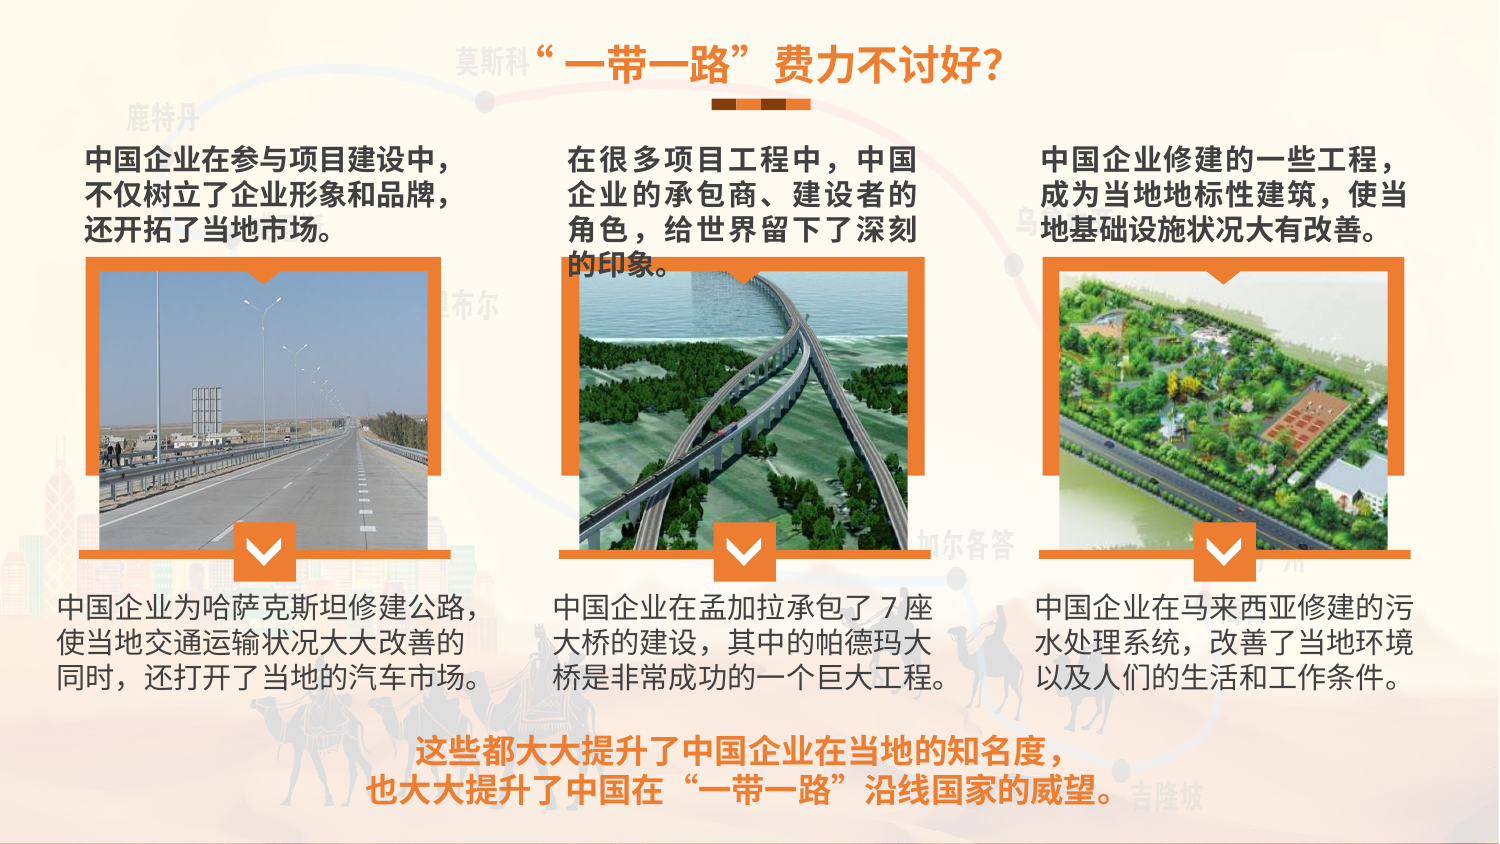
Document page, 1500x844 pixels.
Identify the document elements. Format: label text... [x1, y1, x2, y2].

text_box 中国企业在马来西亚修建的污水处理系统，改善了当地环境以及人们的生活和工作条件。 [1019, 582, 1431, 702]
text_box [711, 98, 811, 111]
text_box “一带一路”费力不讨好？ [498, 31, 1023, 97]
text_box 中国企业在参与项目建设中，不仅树立了企业形象和品牌，还开拓了当地市场。 [69, 134, 454, 254]
text_box 中国企业修建的一些工程，成为当地地标性建筑，使当地基础设施状况大有改善。 [1025, 134, 1424, 254]
text_box 中国企业为哈萨克斯坦修建公路，使当地交通运输状况大大改善的同时，还打开了当地的汽车市场。 [41, 582, 493, 702]
text_box 中国企业在孟加拉承包了7座大桥的建设，其中的帕德玛大桥是非常成功的一个巨大工程。 [537, 582, 953, 702]
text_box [1038, 256, 1411, 583]
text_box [558, 256, 931, 583]
text_box 这些都大大提升了中国企业在当地的知名度， 也大大提升了中国在“一带一路”沿线国家的威望。 [342, 722, 1155, 817]
text_box 在很多项目工程中，中国企业的承包商、建设者的角色，给世界留下了深刻的印象。 [553, 134, 934, 259]
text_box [78, 256, 452, 583]
